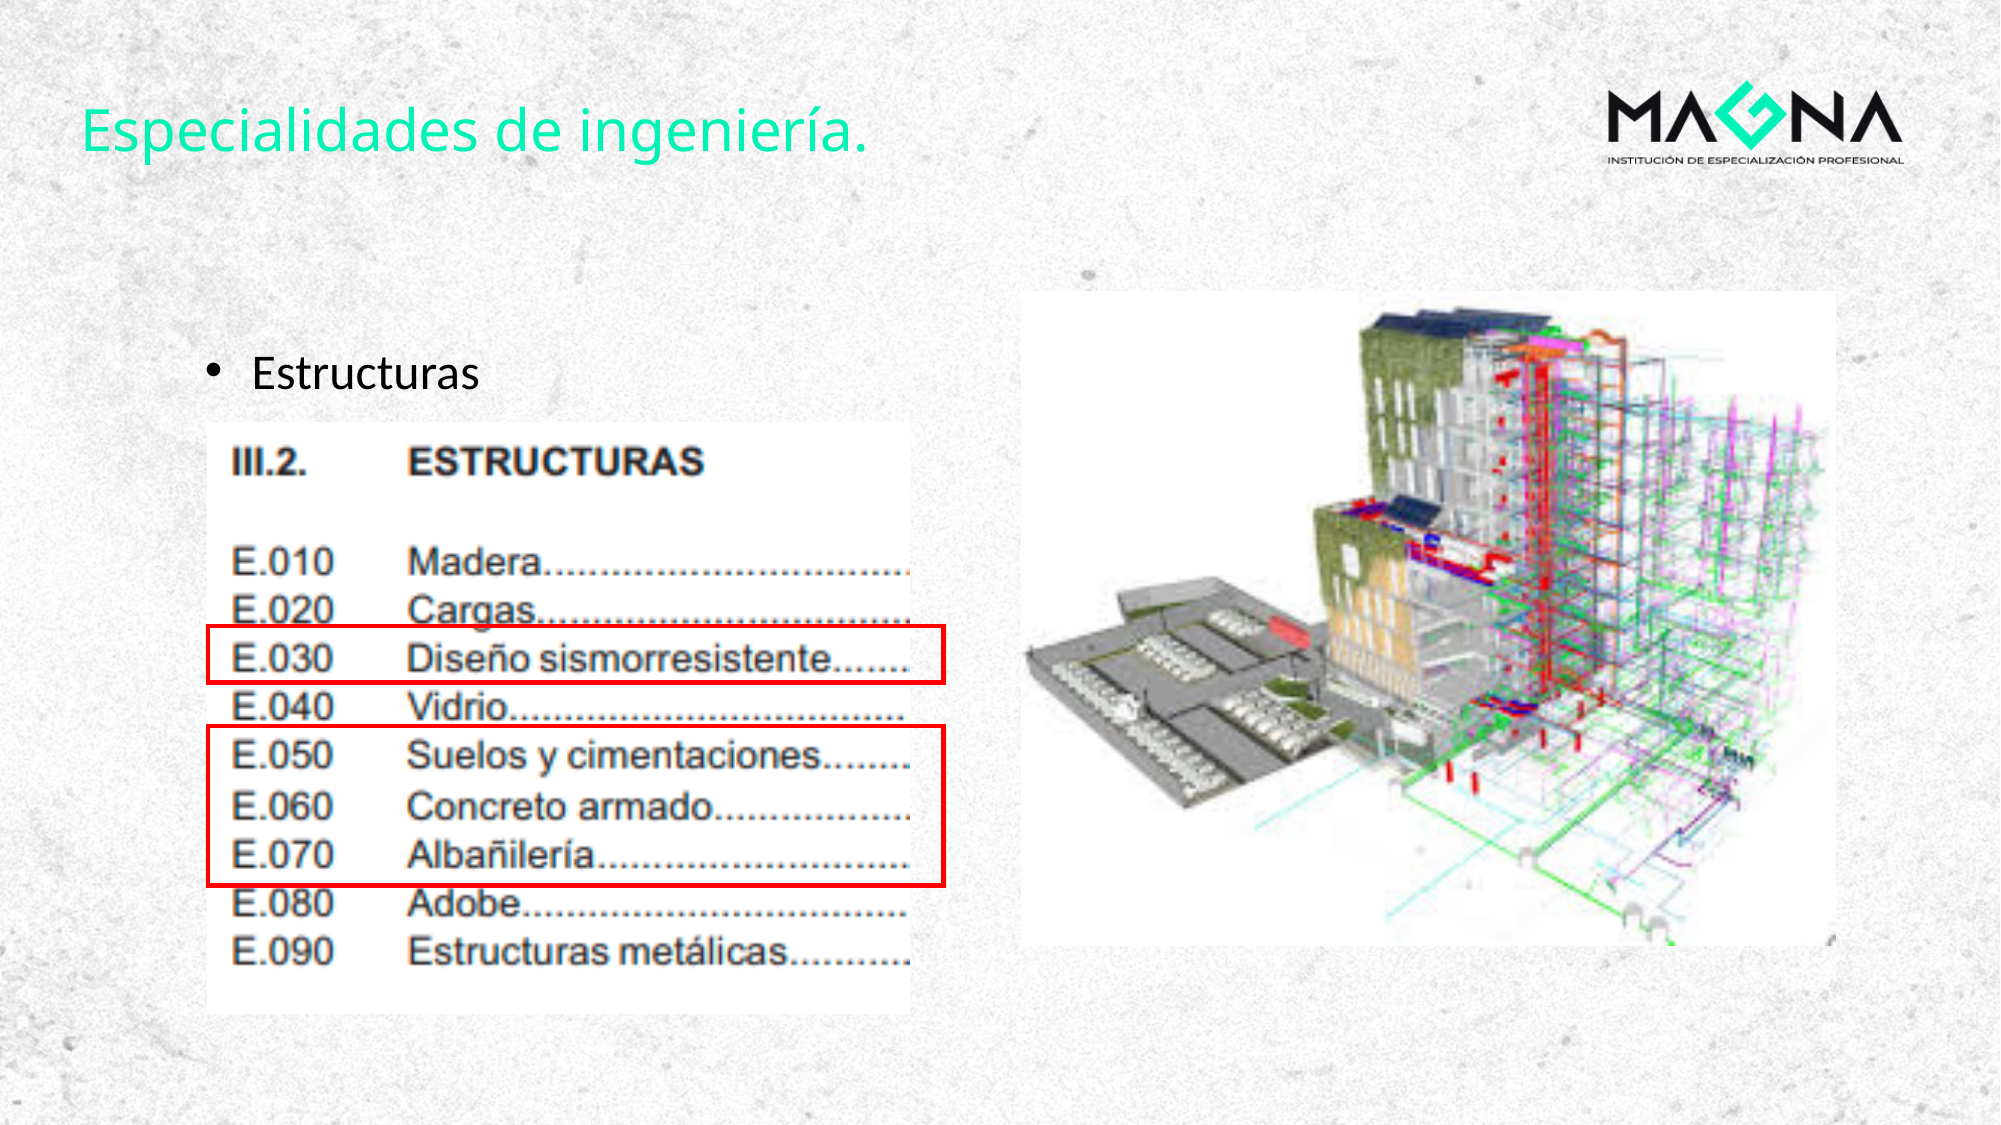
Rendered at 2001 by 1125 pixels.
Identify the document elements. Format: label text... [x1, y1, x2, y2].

text_box [910, 725, 945, 886]
text_box [910, 625, 945, 683]
title Especialidades de ingeniería. [65, 23, 1508, 241]
text_box Estructuras [115, 331, 944, 407]
picture [0, 0, 2001, 1125]
